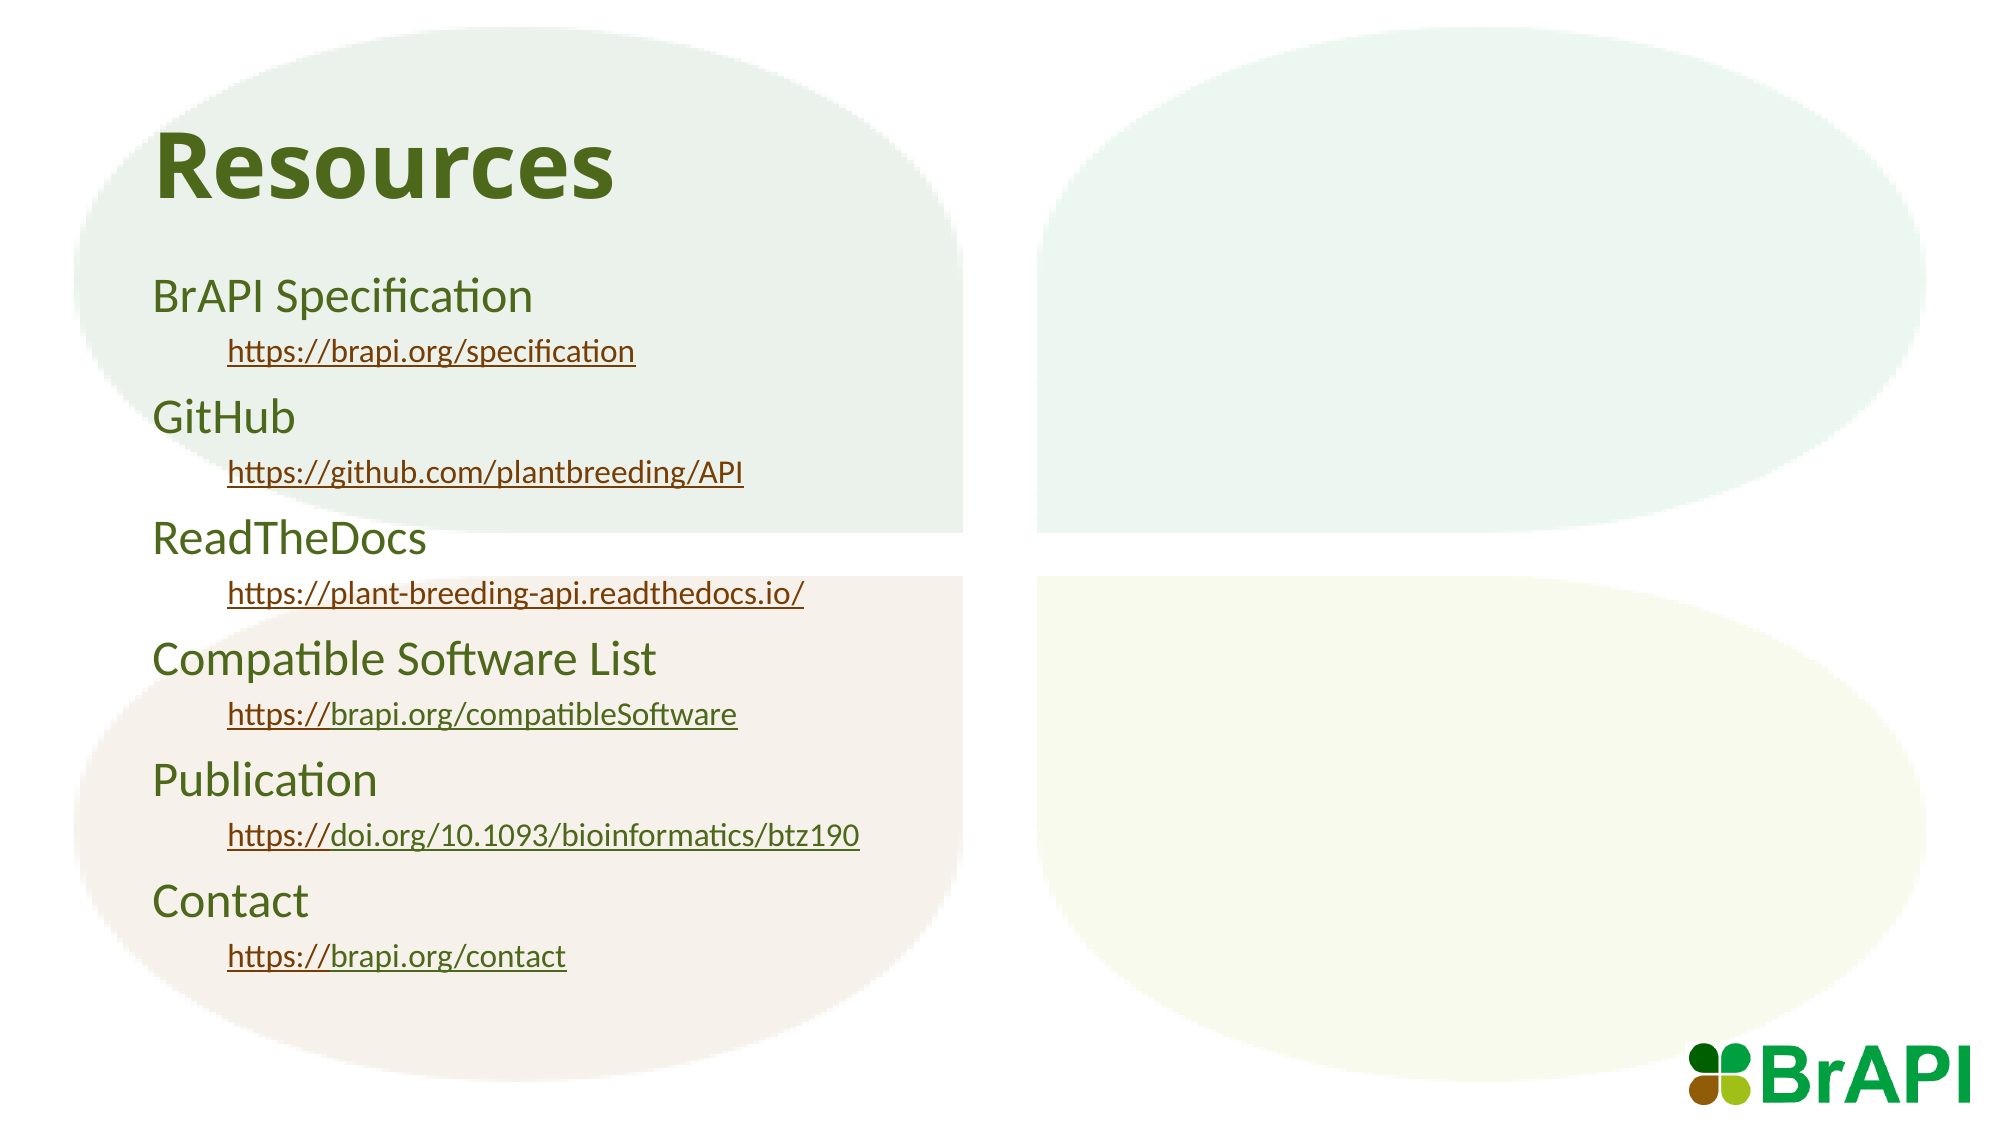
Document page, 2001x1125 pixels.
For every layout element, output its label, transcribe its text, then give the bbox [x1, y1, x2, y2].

picture [1685, 1042, 1974, 1106]
list BrAPI Specification https://brapi.org/specification GitHub https://github.com/plantbreeding/API ReadTheDocs https://plant-breeding-api.readthedocs.io/ Compatible Software List https://brapi.org/compatibleSoftware Publication https://doi.org/10.1093/bioinformatics/btz190 Contact https://brapi.org/contact [137, 261, 1863, 1014]
title Resources [137, 59, 1863, 261]
